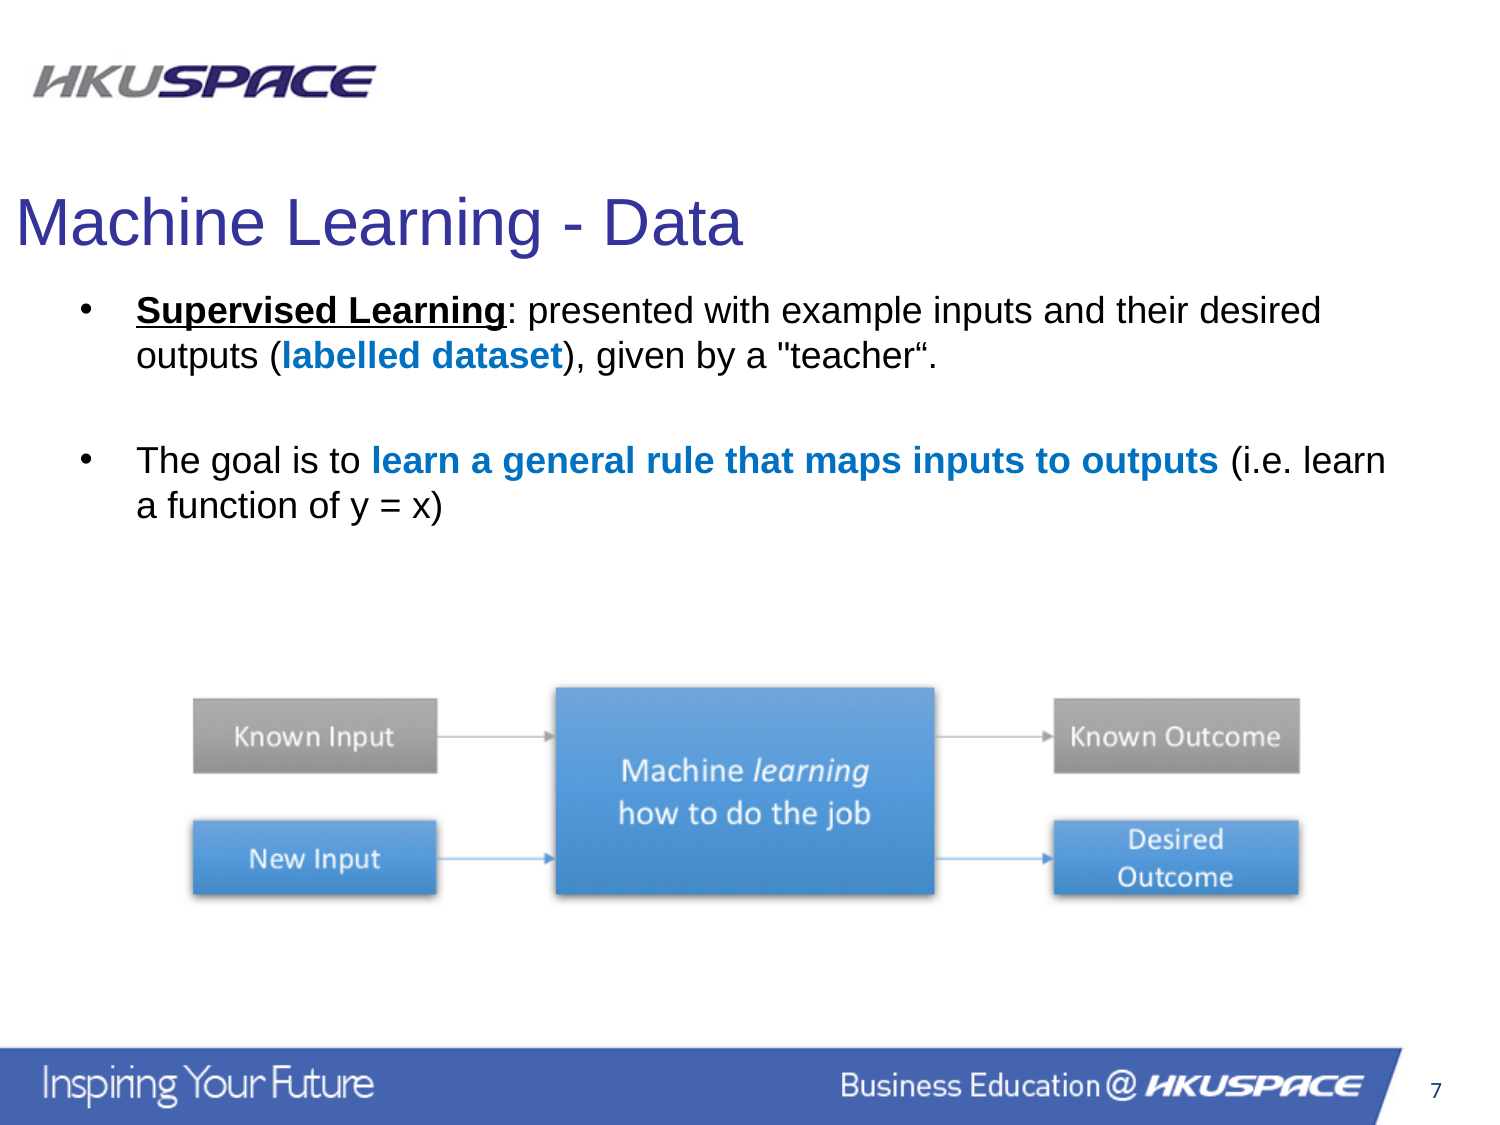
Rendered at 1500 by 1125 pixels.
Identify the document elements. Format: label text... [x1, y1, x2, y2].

text_box Supervised Learning: presented with example inputs and their desired outputs (labelled dataset), given by a "teacher“. The goal is to learn a general rule that maps inputs to outputs (i.e. learn a function of y = x) [64, 278, 1412, 716]
title Machine Learning - Data [0, 101, 1325, 266]
slide_number 7 [1415, 1070, 1499, 1125]
picture [0, 0, 1500, 1125]
